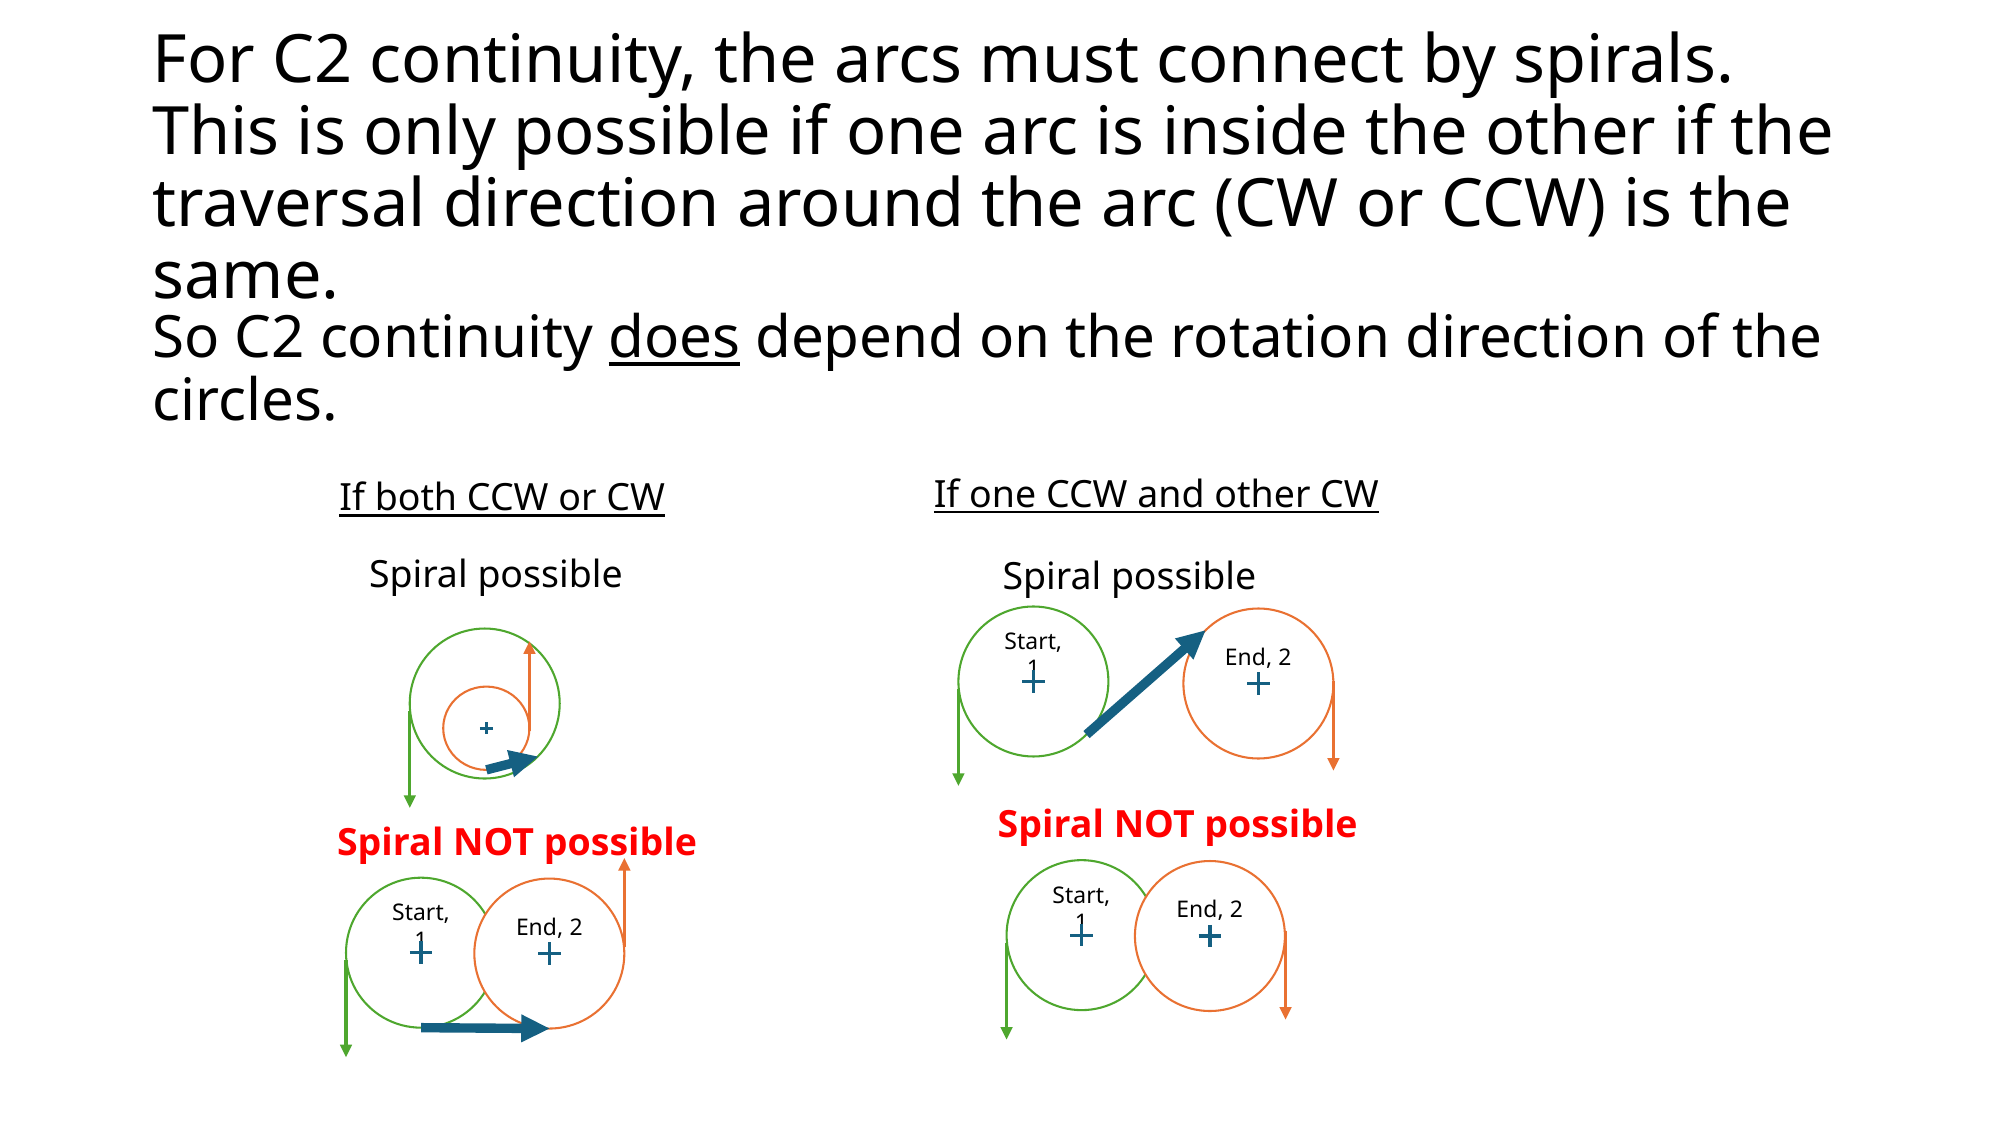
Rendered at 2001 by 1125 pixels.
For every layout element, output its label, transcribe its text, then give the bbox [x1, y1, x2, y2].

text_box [409, 627, 561, 779]
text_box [345, 877, 497, 1029]
text_box Spiral NOT possible [322, 810, 713, 871]
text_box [1085, 629, 1206, 736]
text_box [957, 605, 1109, 757]
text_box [442, 686, 530, 771]
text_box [1006, 859, 1158, 1011]
text_box If both CCW or CW [324, 466, 681, 526]
list So C2 continuity does depend on the rotation direction of the circles. [137, 299, 1863, 450]
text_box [485, 756, 539, 771]
text_box Spiral NOT possible [982, 792, 1373, 853]
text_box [1134, 860, 1286, 1012]
text_box If one CCW and other CW [918, 462, 1395, 523]
text_box Spiral possible [354, 542, 638, 603]
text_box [1182, 607, 1334, 759]
text_box Spiral possible [987, 544, 1272, 605]
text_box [473, 878, 625, 1030]
title For C2 continuity, the arcs must connect by spirals. This is only possible if one arc is inside the other if the traversal direction around the arc (CW or CCW) is the same. [137, 59, 1863, 278]
